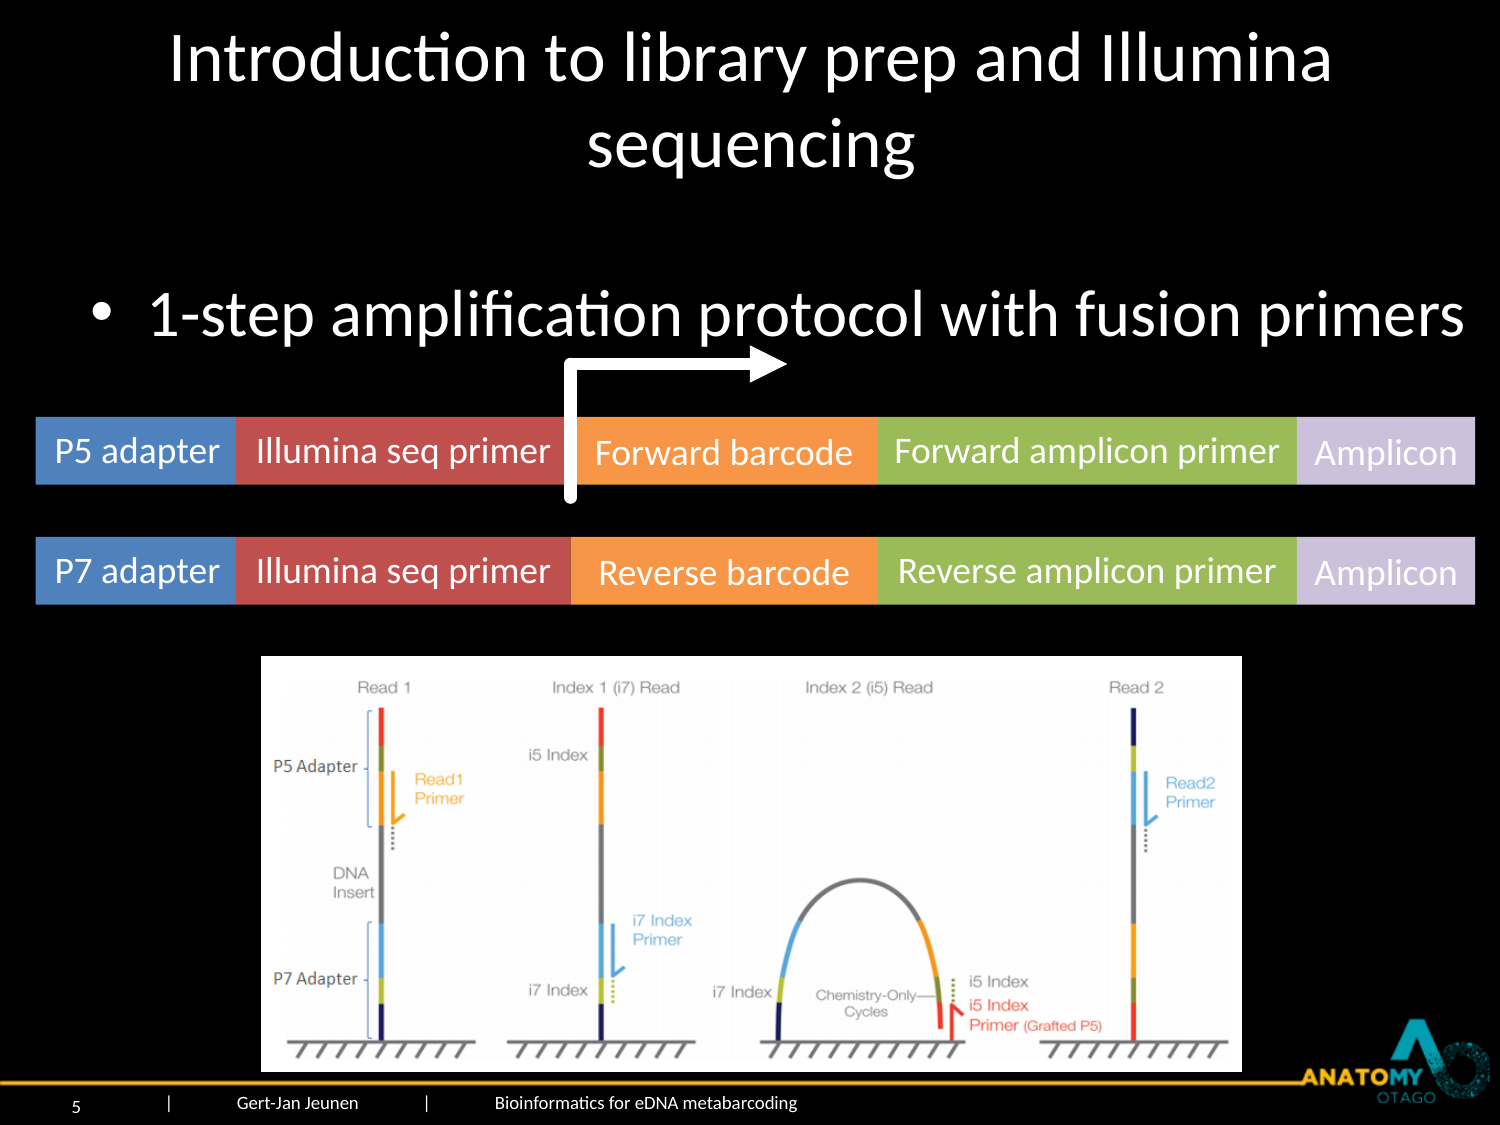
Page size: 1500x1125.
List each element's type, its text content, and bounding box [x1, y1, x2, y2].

text_box [34, 535, 236, 607]
picture [260, 656, 1242, 1072]
footer | Gert-Jan Jeunen | Bioinformatics for eDNA metabarcoding [149, 1084, 1500, 1125]
text_box Reverse amplicon primer [881, 538, 1293, 599]
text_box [1296, 536, 1476, 605]
text_box Forward amplicon primer [881, 418, 1293, 479]
list 1-step amplification protocol with fusion primers [75, 262, 1500, 1084]
text_box [882, 599, 1292, 607]
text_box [1296, 416, 1476, 485]
text_box P7 adapter [35, 538, 232, 599]
title Introduction to library prep and Illumina sequencing [2, 2, 1500, 190]
text_box P5 adapter [35, 418, 232, 479]
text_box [235, 536, 569, 605]
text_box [235, 416, 565, 485]
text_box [570, 536, 879, 605]
text_box [883, 479, 1291, 487]
slide_number 5 [2, 1087, 149, 1125]
text_box [34, 415, 237, 487]
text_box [576, 416, 879, 485]
